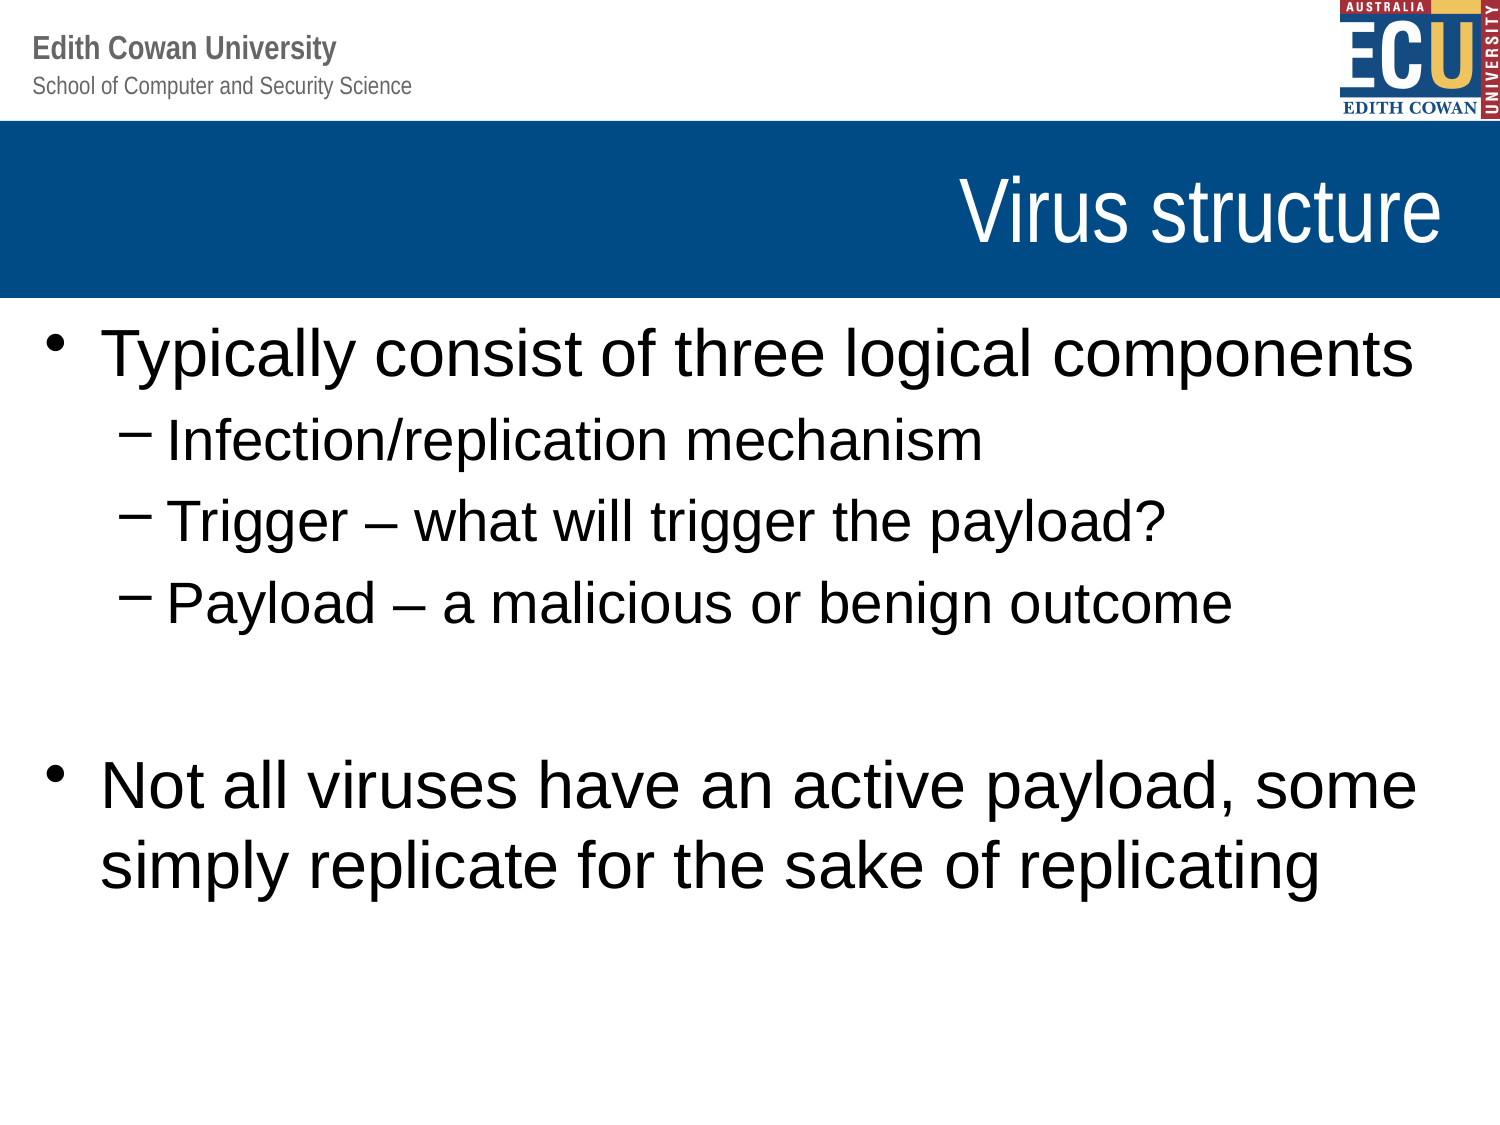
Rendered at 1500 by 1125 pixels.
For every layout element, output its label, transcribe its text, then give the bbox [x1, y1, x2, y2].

title Virus structure [40, 123, 1460, 289]
list Typically consist of three logical components Infection/replication mechanism Trigger – what will trigger the payload? Payload – a malicious or benign outcome Not all viruses have an active payload, some simply replicate for the sake of replicating [29, 302, 1448, 1071]
picture [1340, 0, 1500, 119]
